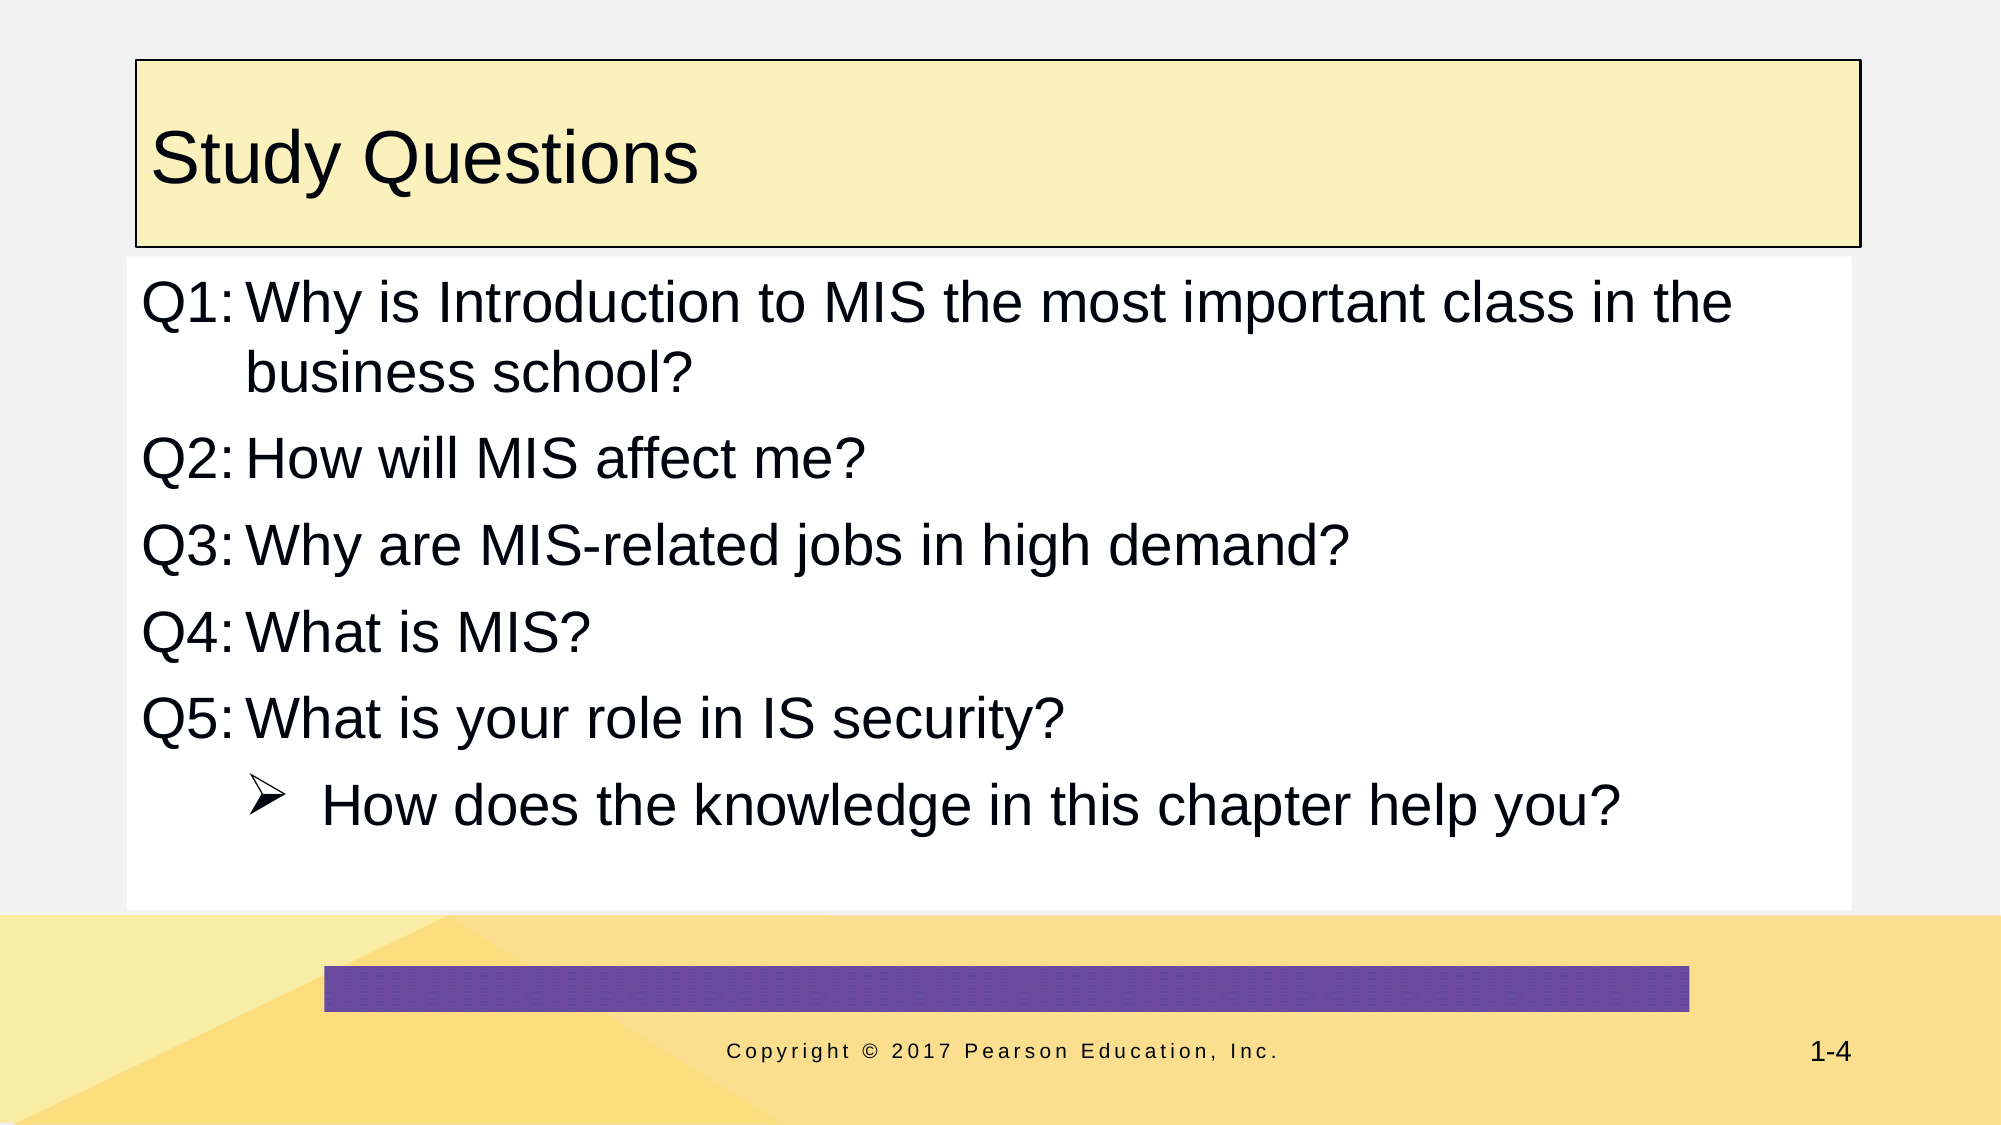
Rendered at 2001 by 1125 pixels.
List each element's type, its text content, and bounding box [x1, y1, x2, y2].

footer Copyright © 2017 Pearson Education, Inc. [326, 1025, 1677, 1075]
title Study Questions [135, 59, 1862, 248]
list Q1: Why is Introduction to MIS the most important class in the business school? Q2: How will MIS affect me? Q3: Why are MIS-related jobs in high demand? Q4: What is MIS? Q5: What is your role in IS security? How does the knowledge in this chapter help you? [126, 256, 1852, 911]
